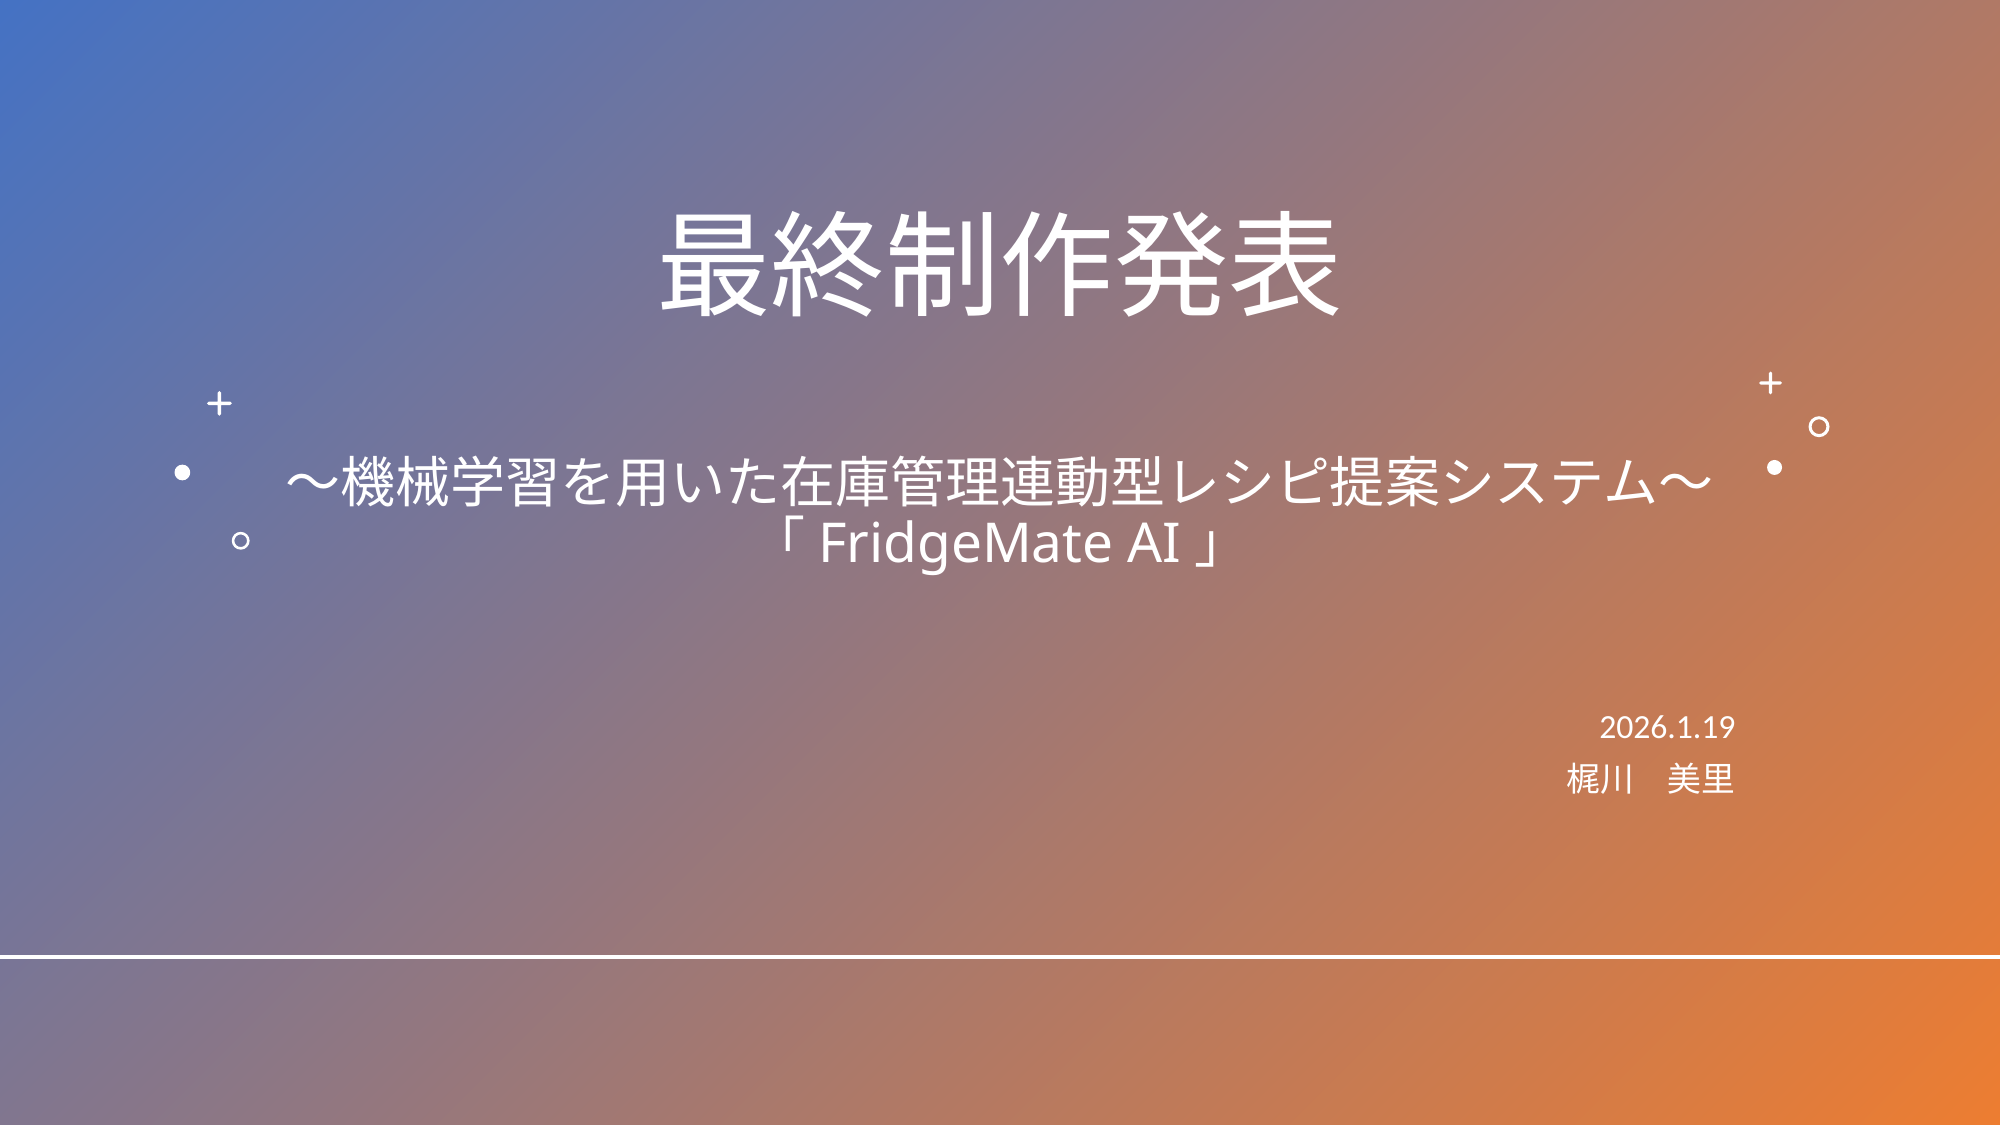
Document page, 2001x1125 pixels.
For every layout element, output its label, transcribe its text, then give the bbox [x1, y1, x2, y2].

text_box [231, 531, 250, 550]
text_box [1767, 459, 1783, 475]
text_box [174, 464, 191, 481]
text_box [0, 959, 2000, 1125]
text_box [1759, 371, 1782, 395]
title 最終制作発表 ～機械学習を用いた在庫管理連動型レシピ提案システム～ 「FridgeMate AI」 [249, 198, 1751, 582]
subtitle 2026.1.19 梶川 美里 [249, 591, 1751, 809]
text_box [1808, 416, 1830, 438]
text_box [206, 390, 232, 416]
text_box [0, 0, 2000, 955]
